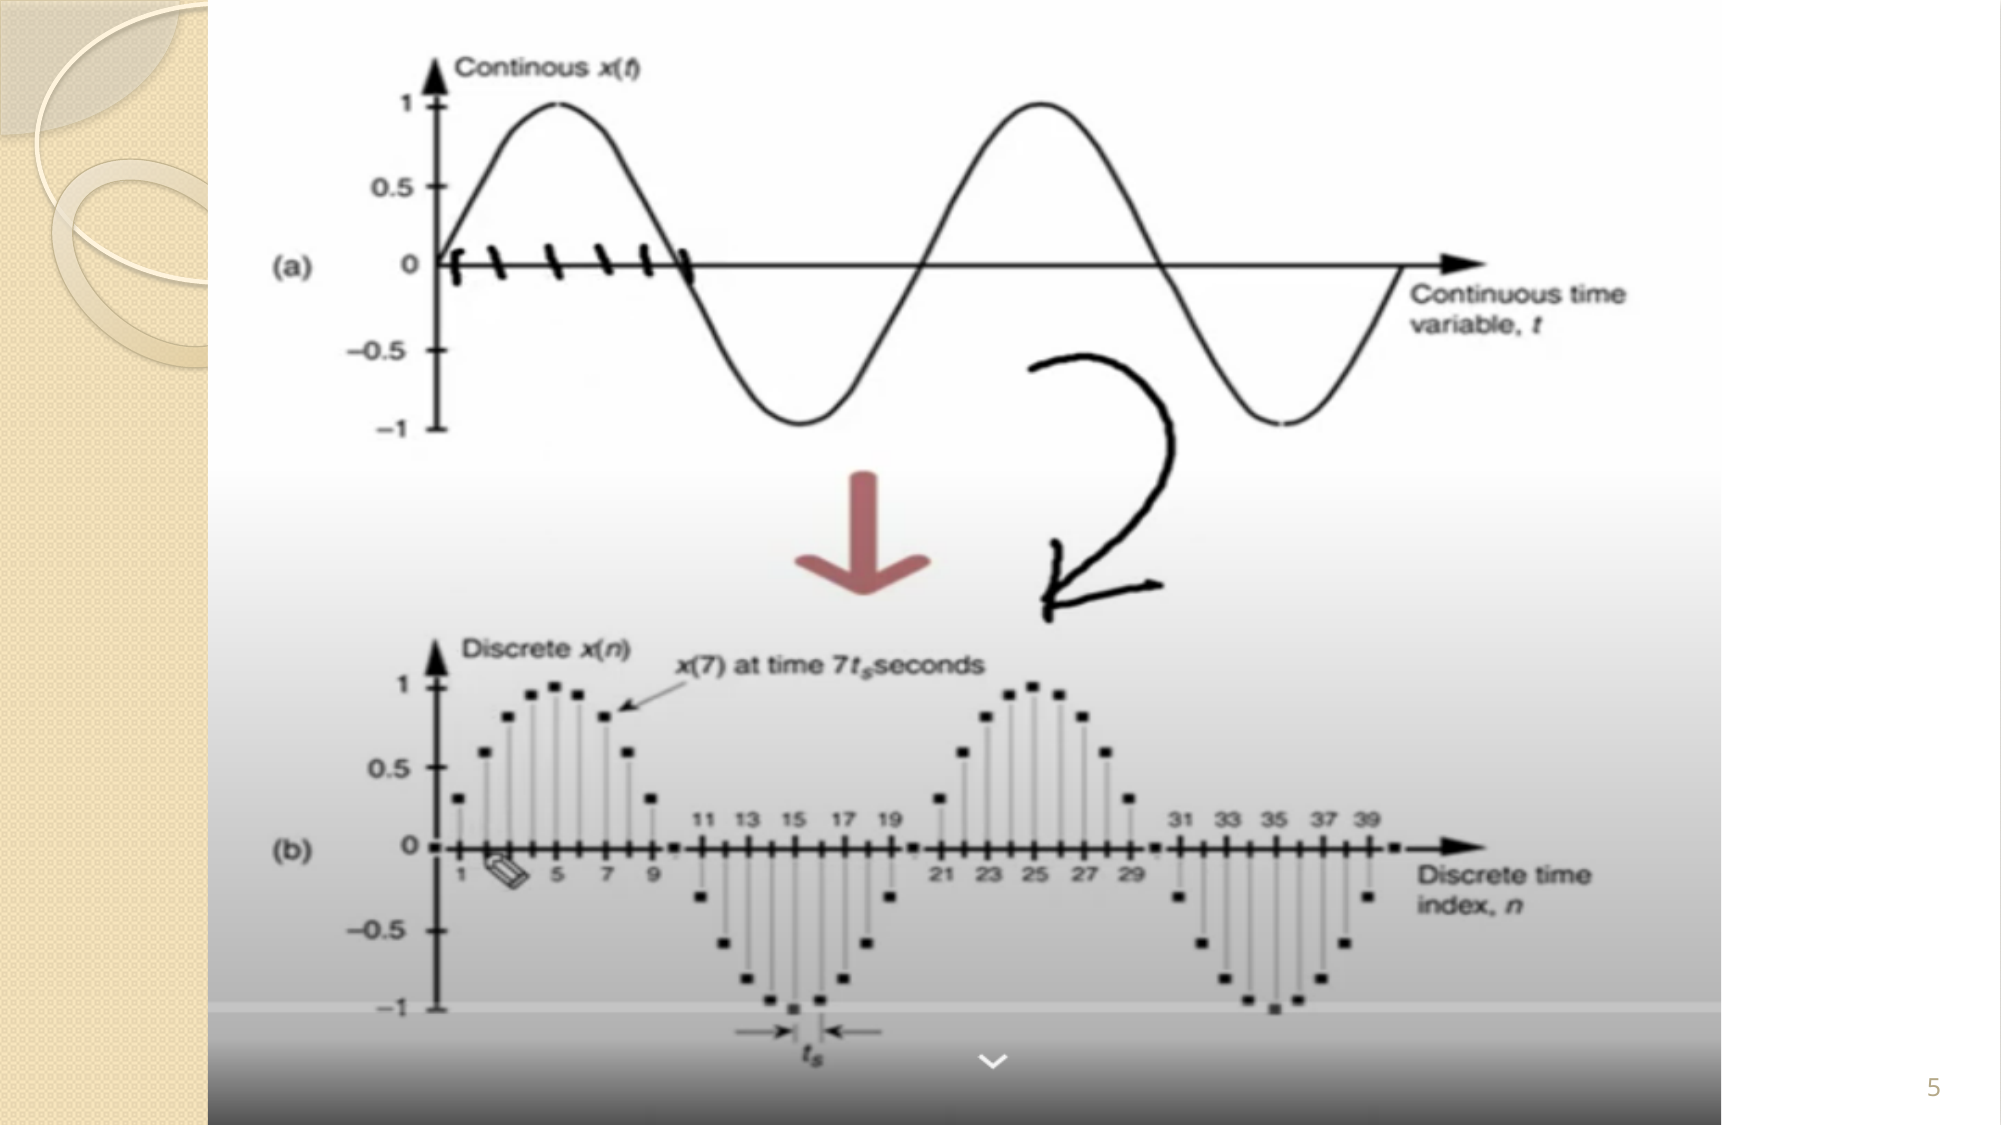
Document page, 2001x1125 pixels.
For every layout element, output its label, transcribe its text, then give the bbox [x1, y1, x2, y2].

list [207, 0, 1722, 1125]
slide_number 5 [1883, 1034, 1984, 1113]
